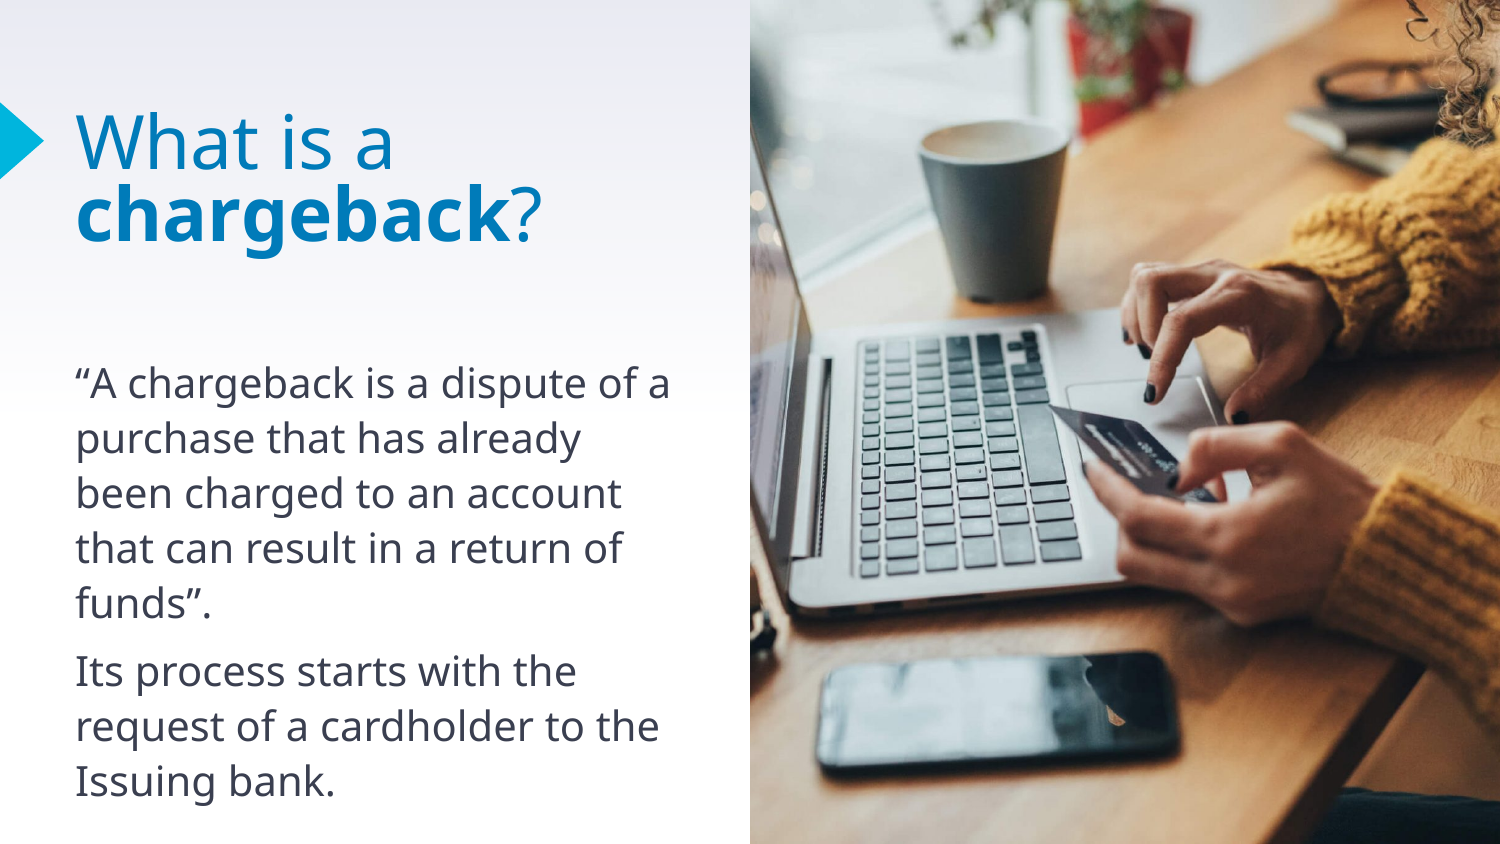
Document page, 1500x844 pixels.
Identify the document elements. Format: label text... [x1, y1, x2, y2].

title What is a chargeback? [75, 111, 677, 290]
list “A chargeback is a dispute of a purchase that has already been charged to an account that can result in a return of funds”. Its process starts with the request of a cardholder to the Issuing bank. [75, 352, 677, 786]
picture [749, 0, 1500, 844]
